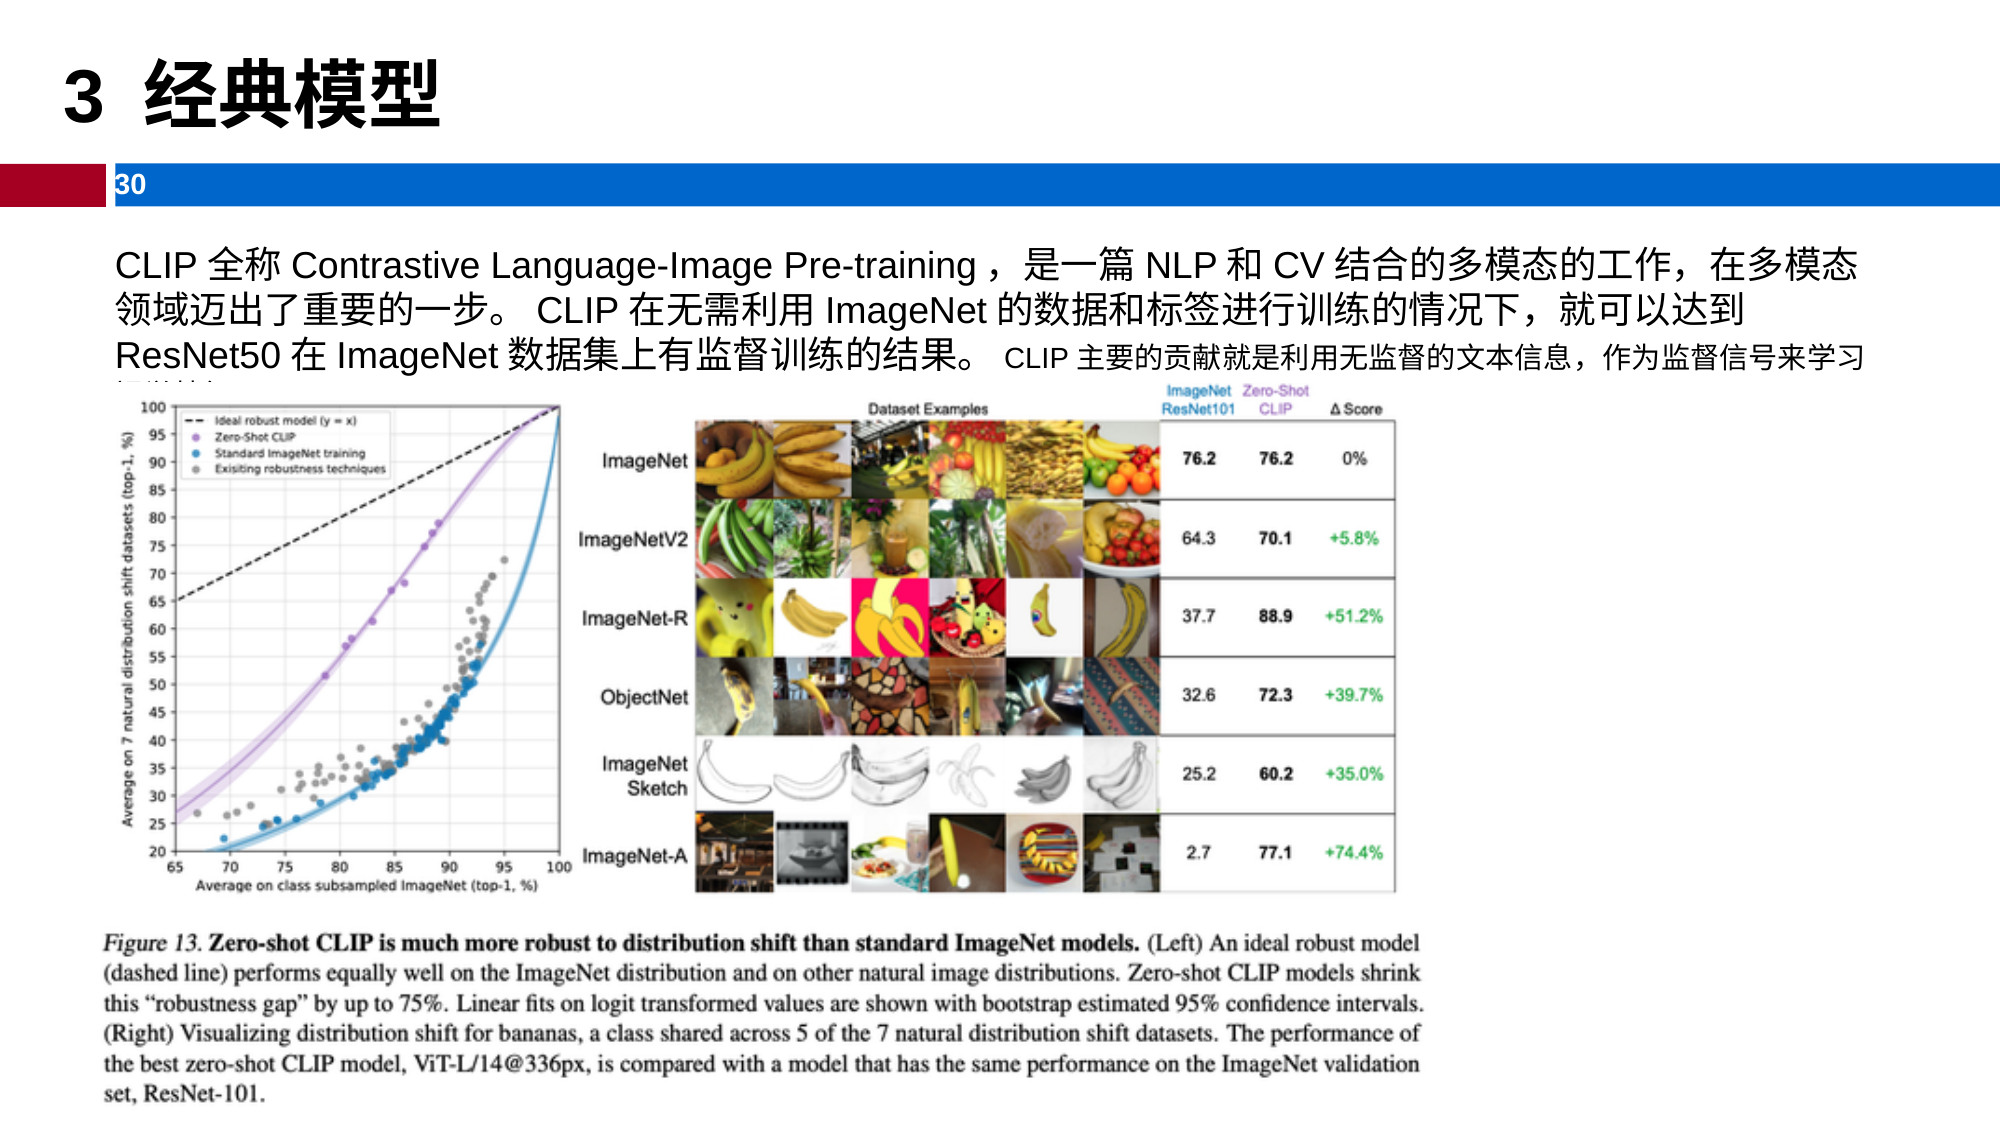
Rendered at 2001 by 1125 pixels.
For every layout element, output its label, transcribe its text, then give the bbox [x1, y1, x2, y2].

title 3 经典模型 [48, 36, 1939, 148]
picture [99, 382, 1442, 1112]
list CLIP全称Contrastive Language-Image Pre-training，是一篇NLP和CV结合的多模态的工作，在多模态领域迈出了重要的一步。CLIP在无需利用ImageNet的数据和标签进行训练的情况下，就可以达到ResNet50在ImageNet数据集上有监督训练的结果。CLIP主要的贡献就是利用无监督的文本信息，作为监督信号来学习视觉特征 [99, 233, 1900, 977]
